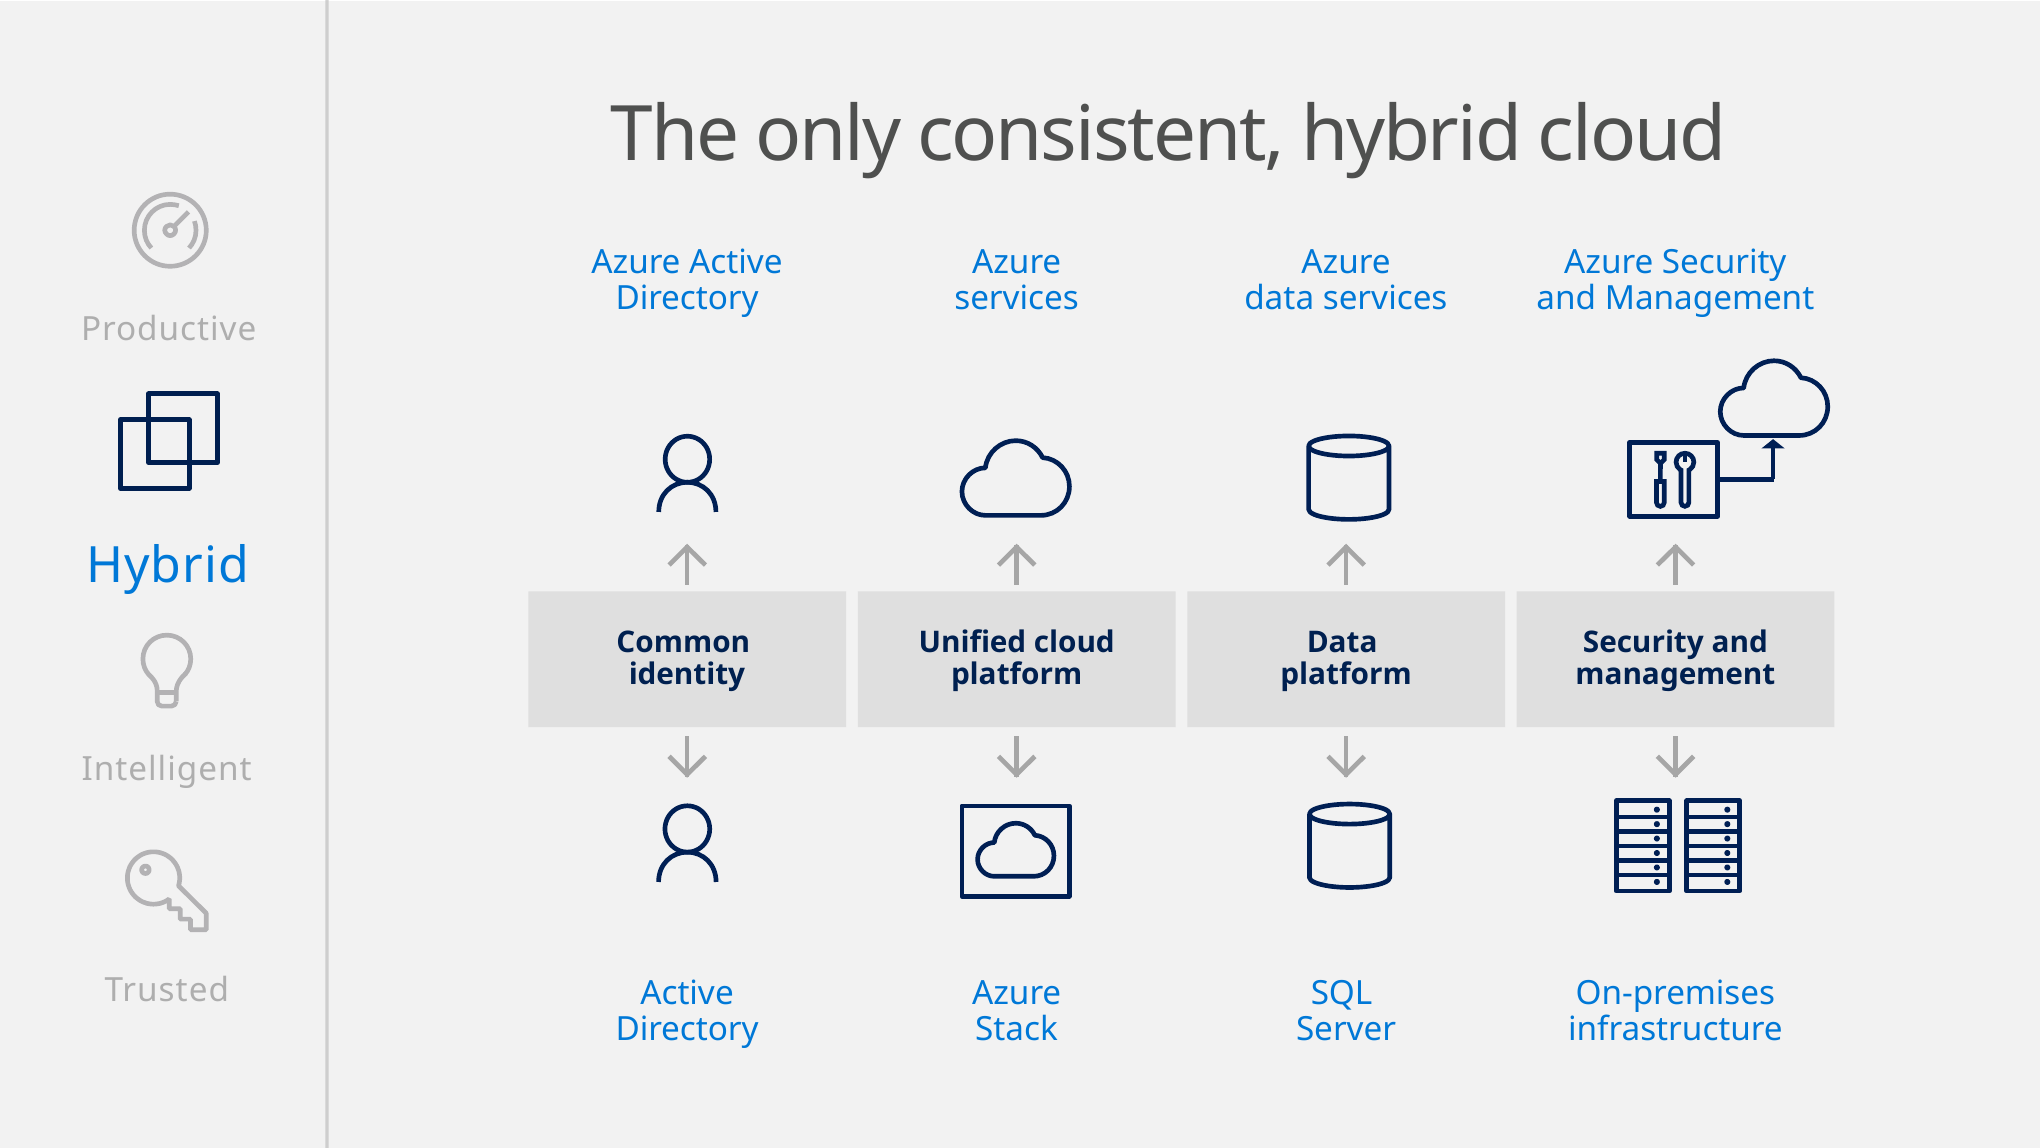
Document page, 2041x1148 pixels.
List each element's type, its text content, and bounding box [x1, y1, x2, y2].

text_box [329, 0, 2041, 1148]
text_box Azure services [857, 237, 1176, 326]
text_box [133, 193, 208, 268]
text_box Intelligent [66, 740, 267, 795]
text_box [142, 634, 192, 707]
text_box Security and management [1828, 591, 1835, 728]
text_box Trusted [89, 961, 244, 1016]
text_box Productive [66, 299, 272, 355]
text_box Hybrid [71, 524, 265, 600]
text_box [658, 360, 1828, 897]
text_box SQL Server [1187, 968, 1506, 1056]
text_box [120, 393, 218, 489]
text_box Common identity [528, 591, 658, 728]
text_box Azure data services [1187, 237, 1506, 326]
text_box Active Directory [528, 968, 847, 1056]
text_box Azure Security and Management [1516, 237, 1835, 326]
text_box On-premises infrastructure [1516, 968, 1835, 1056]
text_box Azure Active Directory [528, 237, 847, 326]
text_box [0, 0, 325, 1148]
text_box The only consistent, hybrid cloud [505, 79, 1831, 231]
text_box [127, 851, 207, 930]
text_box Azure Stack [857, 968, 1176, 1056]
